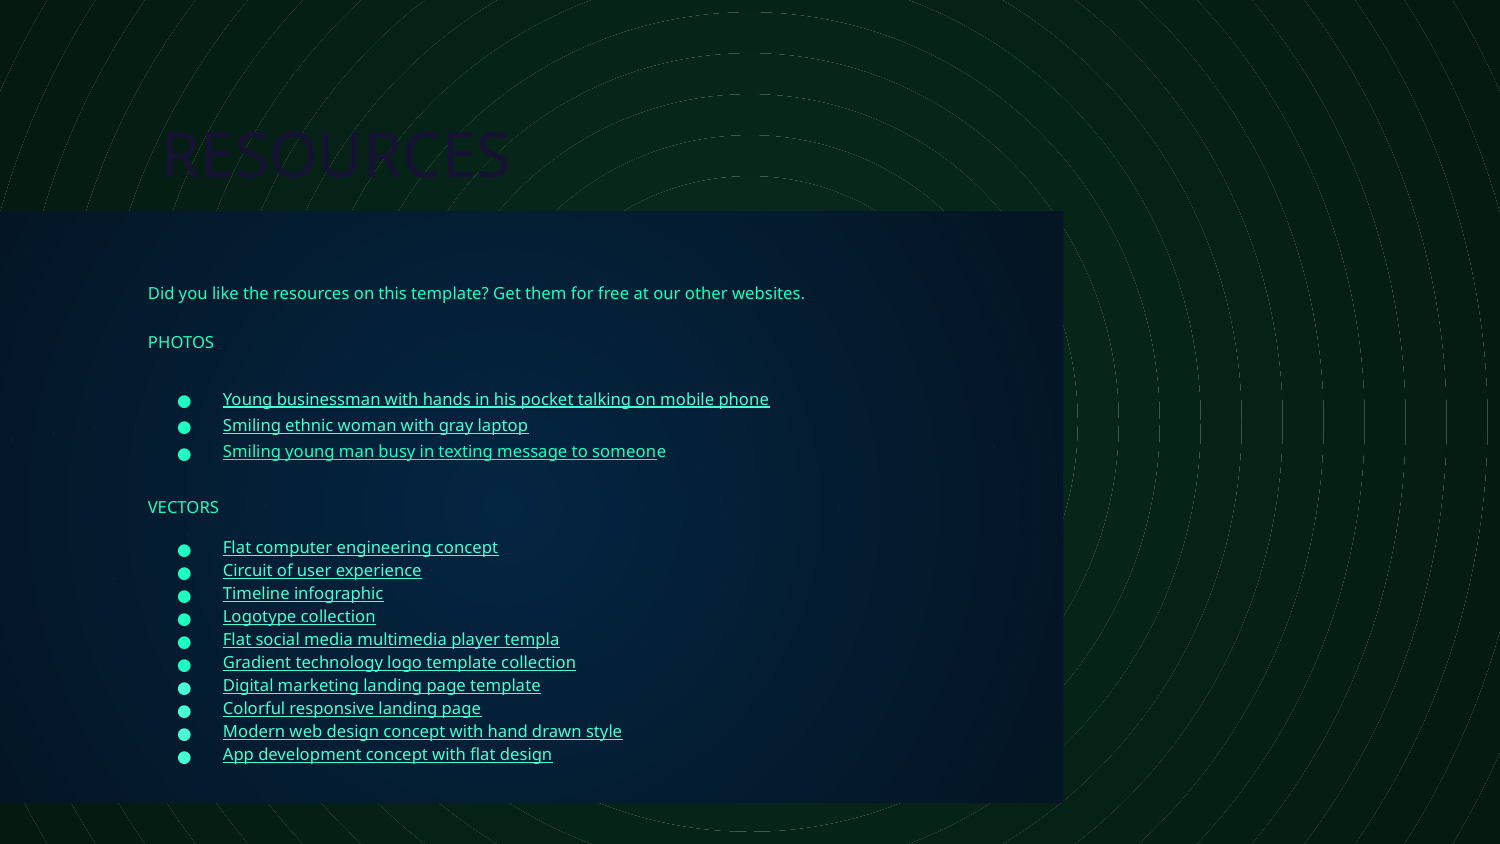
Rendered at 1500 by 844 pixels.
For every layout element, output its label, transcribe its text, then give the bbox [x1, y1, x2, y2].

list Did you like the resources on this template? Get them for free at our other websites. PHOTOS Young businessman with hands in his pocket talking on mobile phone Smiling ethnic woman with gray laptop Smiling young man busy in texting message to someone VECTORS Flat computer engineering concept Circuit of user experience Timeline infographic Logotype collection Flat social media multimedia player templa Gradient technology logo template collection Digital marketing landing page template Colorful responsive landing page Modern web design concept with hand drawn style App development concept with flat design [132, 267, 1500, 828]
title RESOURCES [146, 105, 1449, 206]
